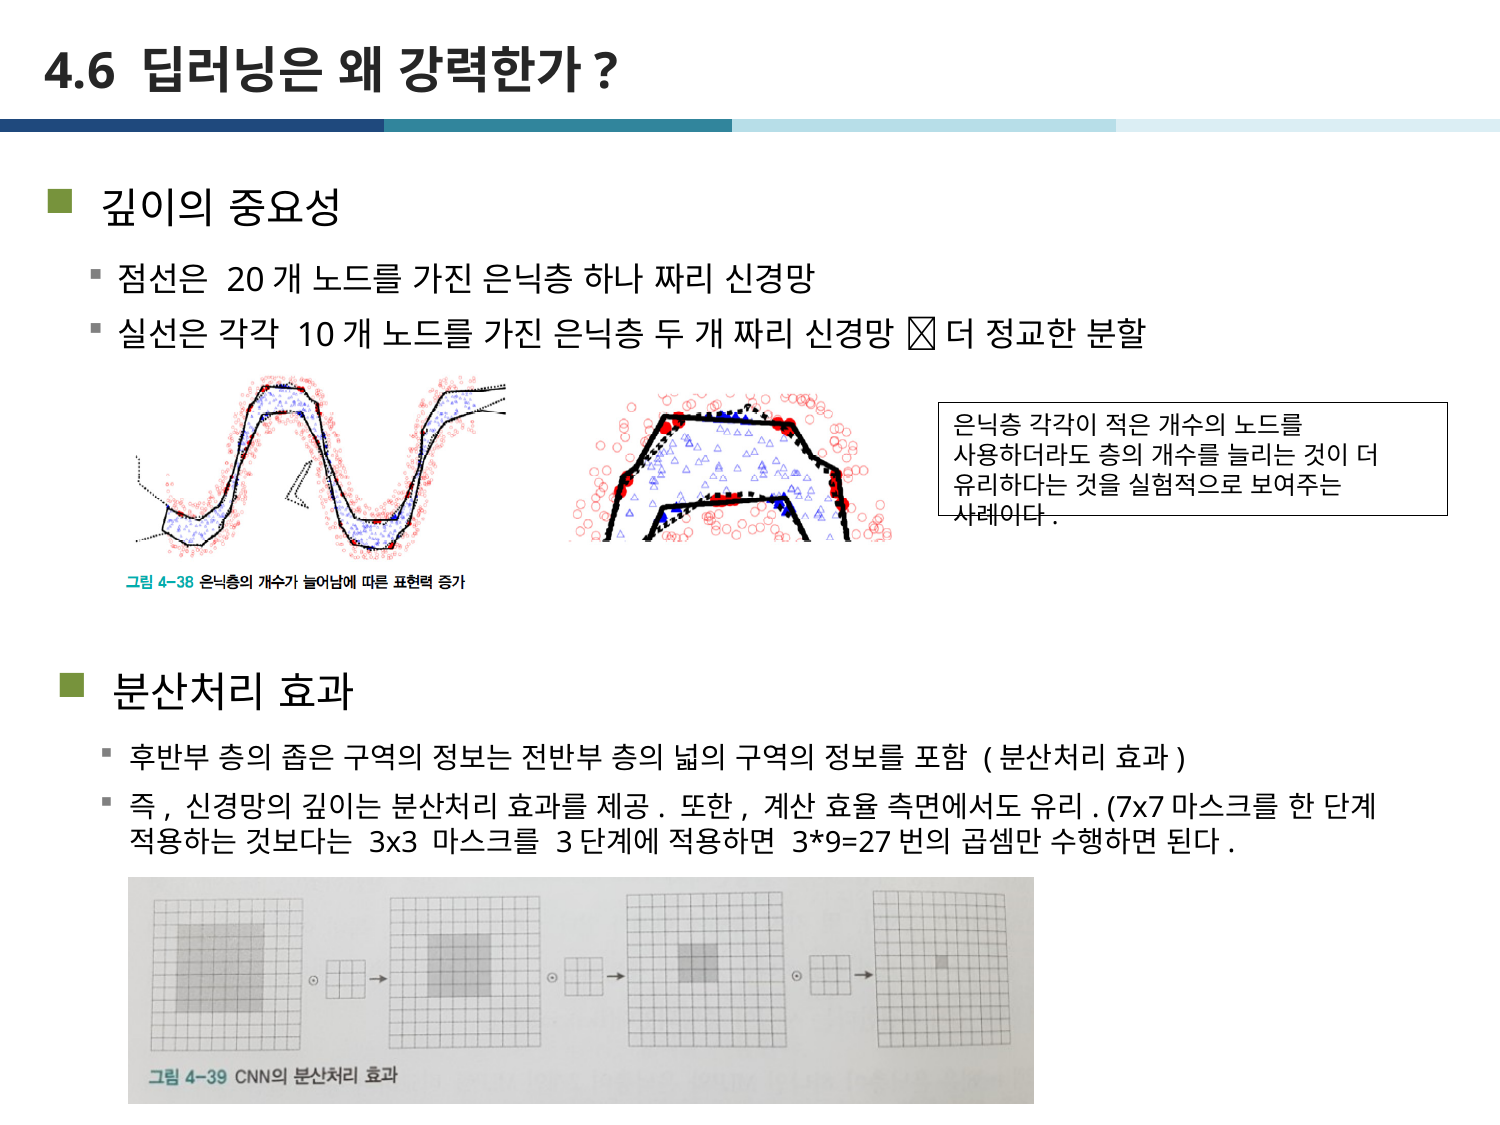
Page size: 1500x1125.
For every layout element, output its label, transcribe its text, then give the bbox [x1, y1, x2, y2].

text_box 분산처리 효과 후반부 층의 좁은 구역의 정보는 전반부 층의 넓의 구역의 정보를 포함 (분산처리 효과) 즉, 신경망의 깊이는 분산처리 효과를 제공. 또한, 계산 효율 측면에서도 유리. (7x7마스크를 한 단계 적용하는 것보다는 3x3 마스크를 3단계에 적용하면 3*9=27번의 곱셈만 수행하면 된다. [41, 633, 1483, 882]
title 4.6 딥러닝은 왜 강력한가? [29, 23, 1270, 114]
picture [123, 370, 894, 590]
picture [128, 877, 1034, 1105]
list 깊이의 중요성 점선은 20개 노드를 가진 은닉층 하나 짜리 신경망 실선은 각각 10개 노드를 가진 은닉층 두 개 짜리 신경망  더 정교한 분할 [29, 148, 1471, 398]
text_box 은닉층 각각이 적은 개수의 노드를 사용하더라도 층의 개수를 늘리는 것이 더 유리하다는 것을 실험적으로 보여주는 사례이다. [938, 402, 1448, 516]
